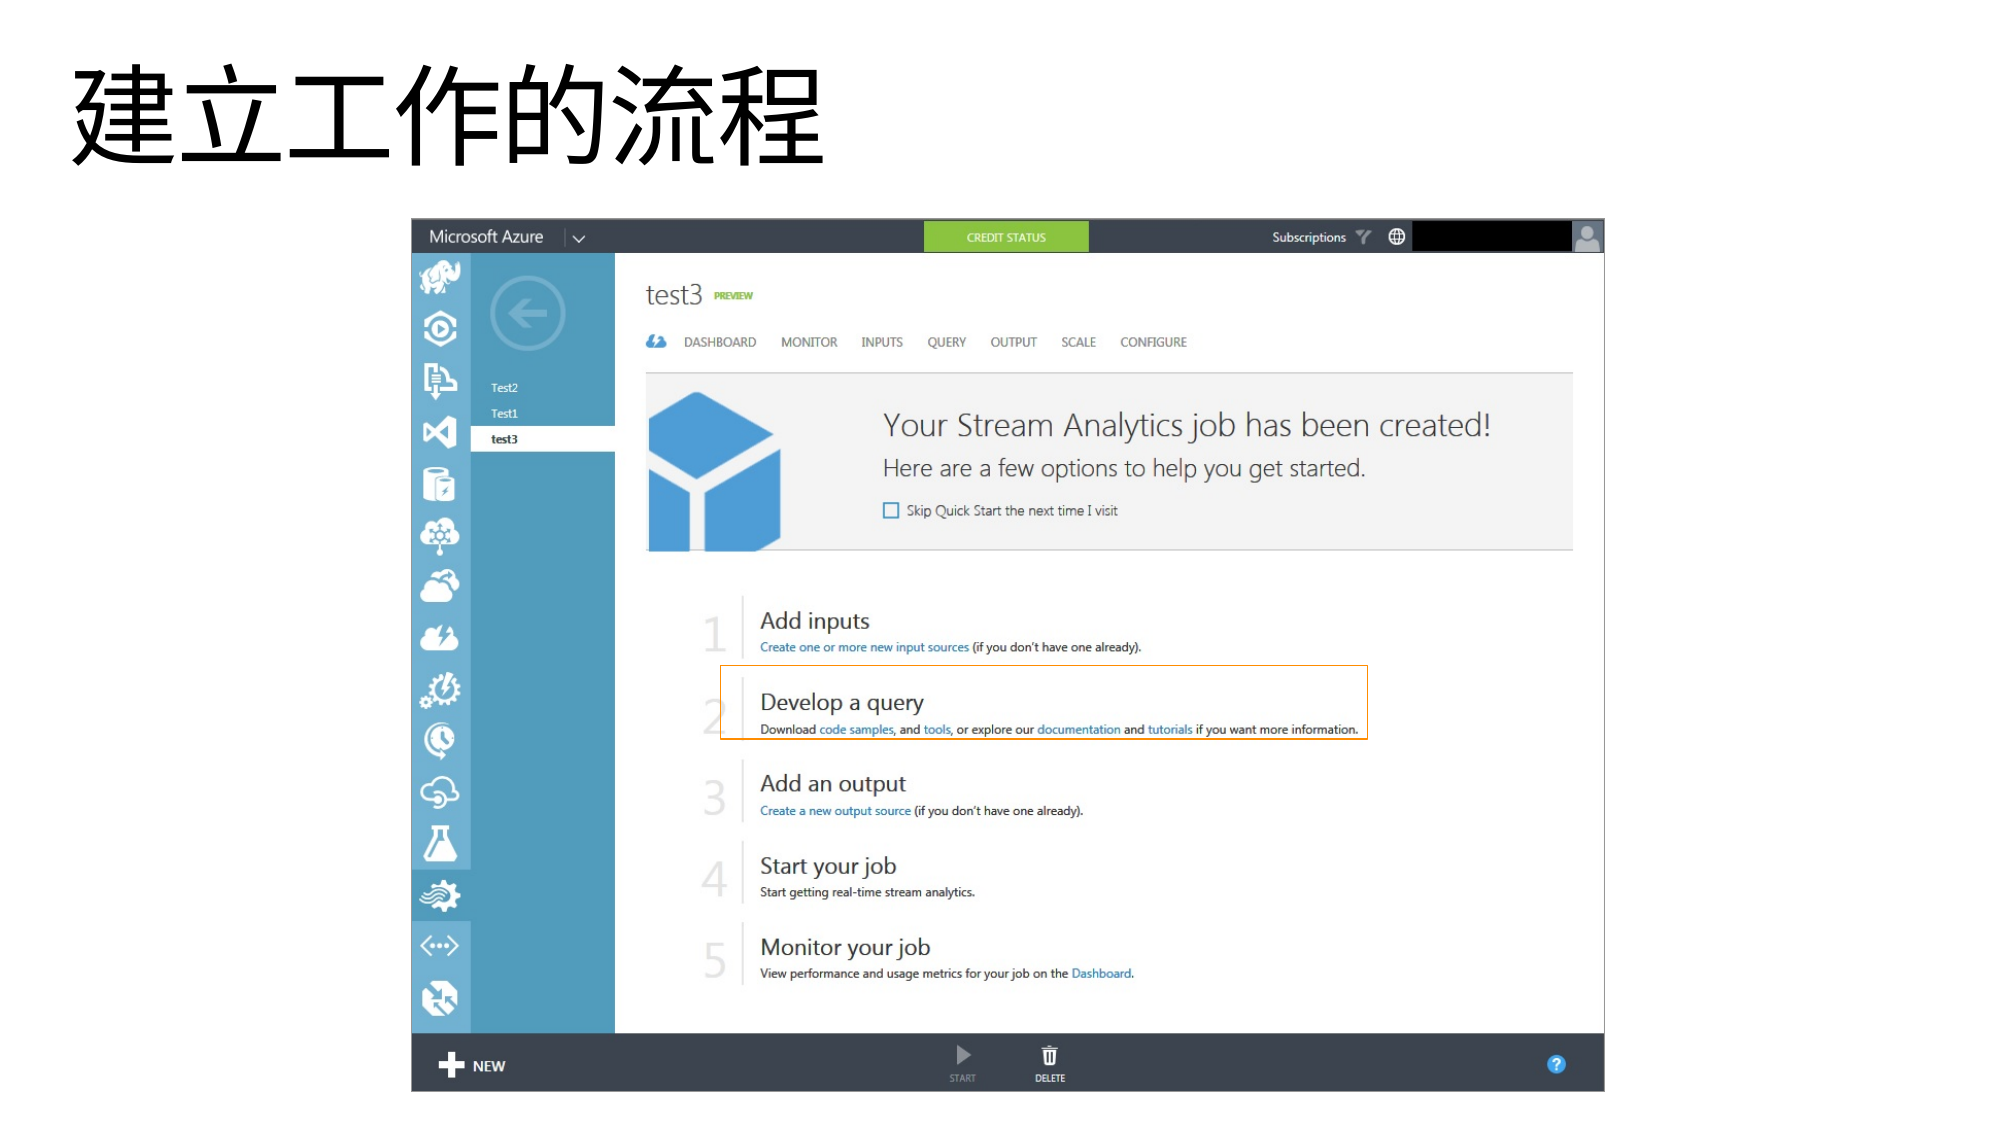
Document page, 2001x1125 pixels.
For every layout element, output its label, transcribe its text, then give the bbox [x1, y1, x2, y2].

picture [411, 217, 1605, 1093]
title 建立工作的流程 [44, 47, 1957, 196]
